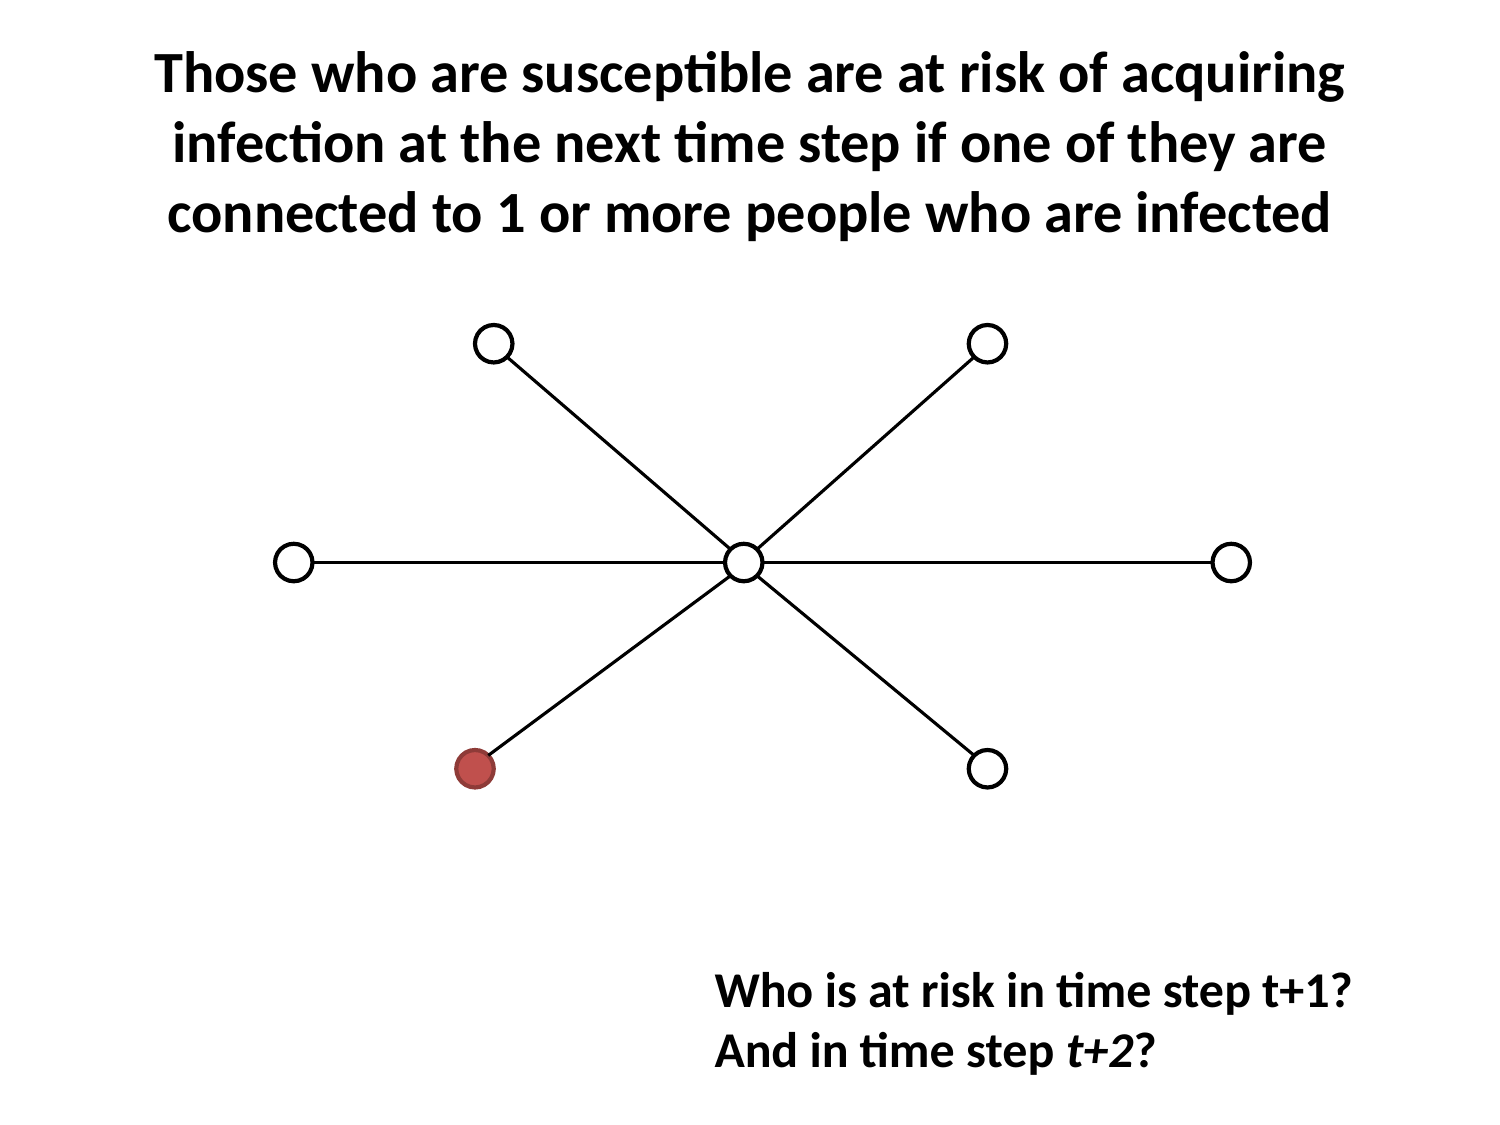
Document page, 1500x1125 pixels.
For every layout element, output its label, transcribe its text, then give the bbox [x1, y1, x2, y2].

text_box [723, 541, 765, 584]
text_box [966, 322, 1009, 365]
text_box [756, 575, 975, 756]
text_box [1210, 541, 1253, 584]
title Those who are susceptible are at risk of acquiring infection at the next time step if one of they are connected to 1 or more people who are infected [75, 45, 1425, 233]
text_box Who is at risk in time step t+1? And in time step t+2? [699, 949, 1438, 1085]
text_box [487, 575, 731, 756]
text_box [506, 356, 731, 550]
text_box [966, 747, 1009, 790]
text_box [272, 541, 315, 584]
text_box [756, 356, 975, 550]
text_box [454, 747, 496, 790]
text_box [472, 322, 515, 365]
